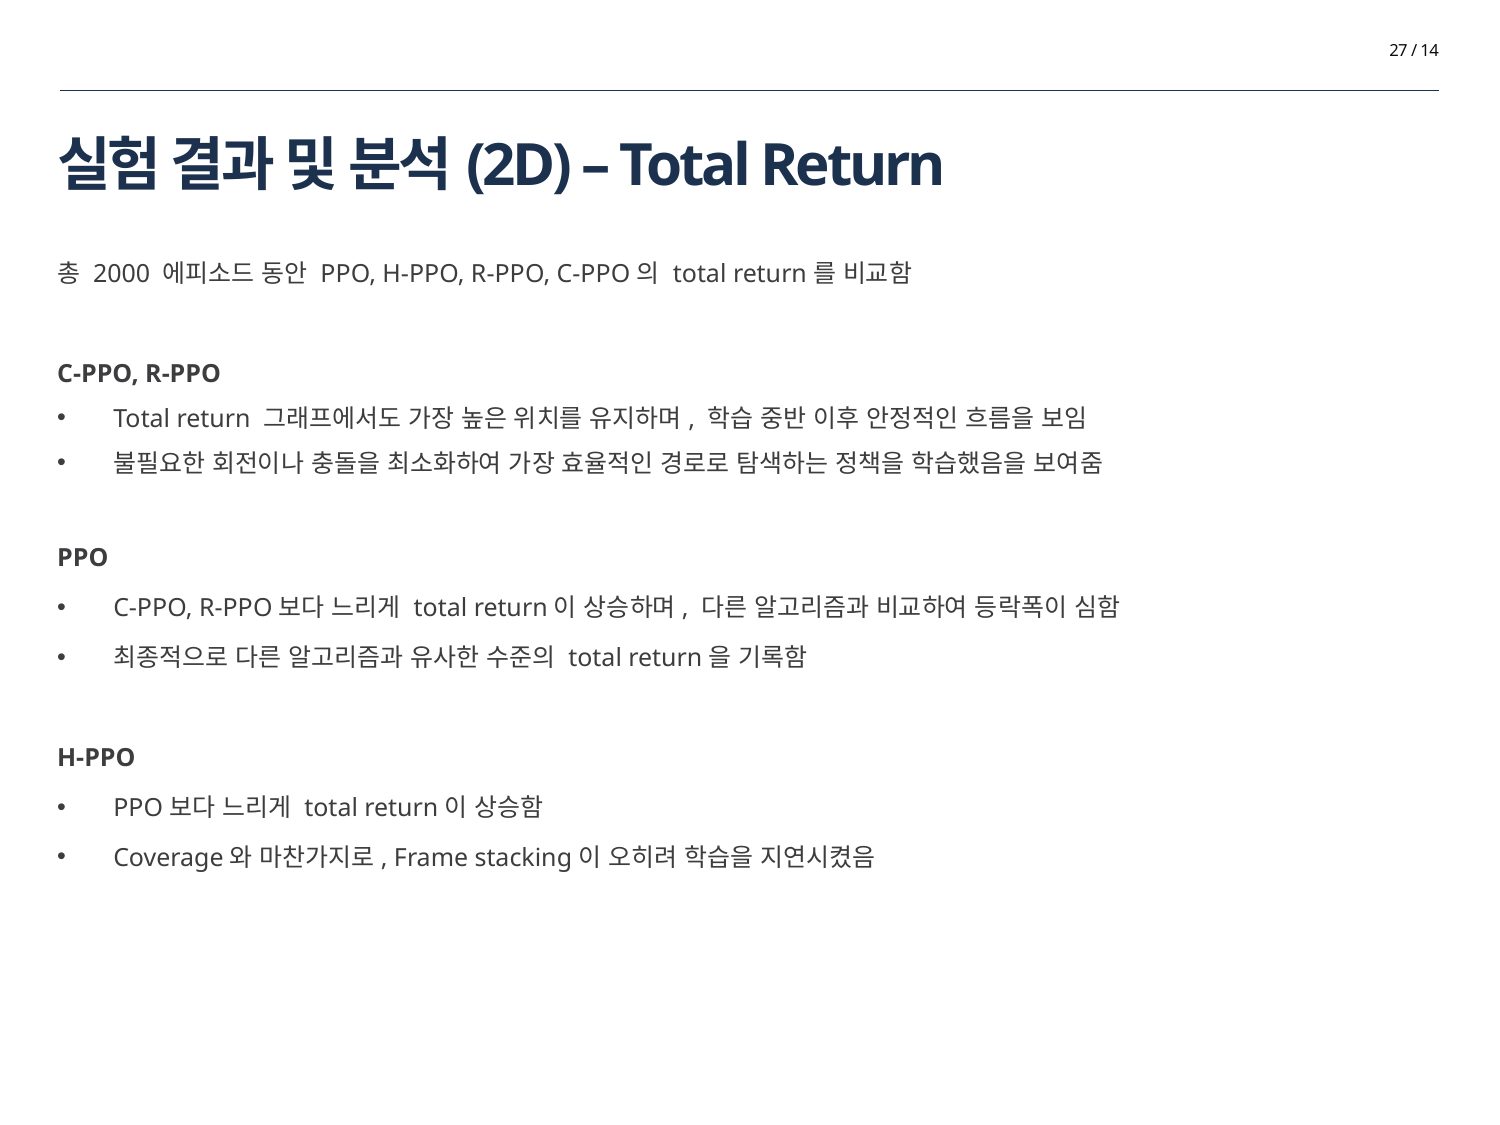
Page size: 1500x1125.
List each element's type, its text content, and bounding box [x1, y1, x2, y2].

title 실험 결과 및 분석(2D) – Total Return [42, 114, 1190, 211]
text_box 27 / 14 [1193, 32, 1454, 70]
text_box 총 2000 에피소드 동안 PPO, H-PPO, R-PPO, C-PPO의 total return를 비교함 C-PPO, R-PPO Total return 그래프에서도 가장 높은 위치를 유지하며, 학습 중반 이후 안정적인 흐름을 보임 불필요한 회전이나 충돌을 최소화하여 가장 효율적인 경로로 탐색하는 정책을 학습했음을 보여줌 PPO C-PPO, R-PPO보다 느리게 total return이 상승하며, 다른 알고리즘과 비교하여 등락폭이 심함 최종적으로 다른 알고리즘과 유사한 수준의 total return을 기록함 H-PPO PPO보다 느리게 total return이 상승함 Coverage와 마찬가지로, Frame stacking이 오히려 학습을 지연시켰음 [42, 235, 1432, 1021]
